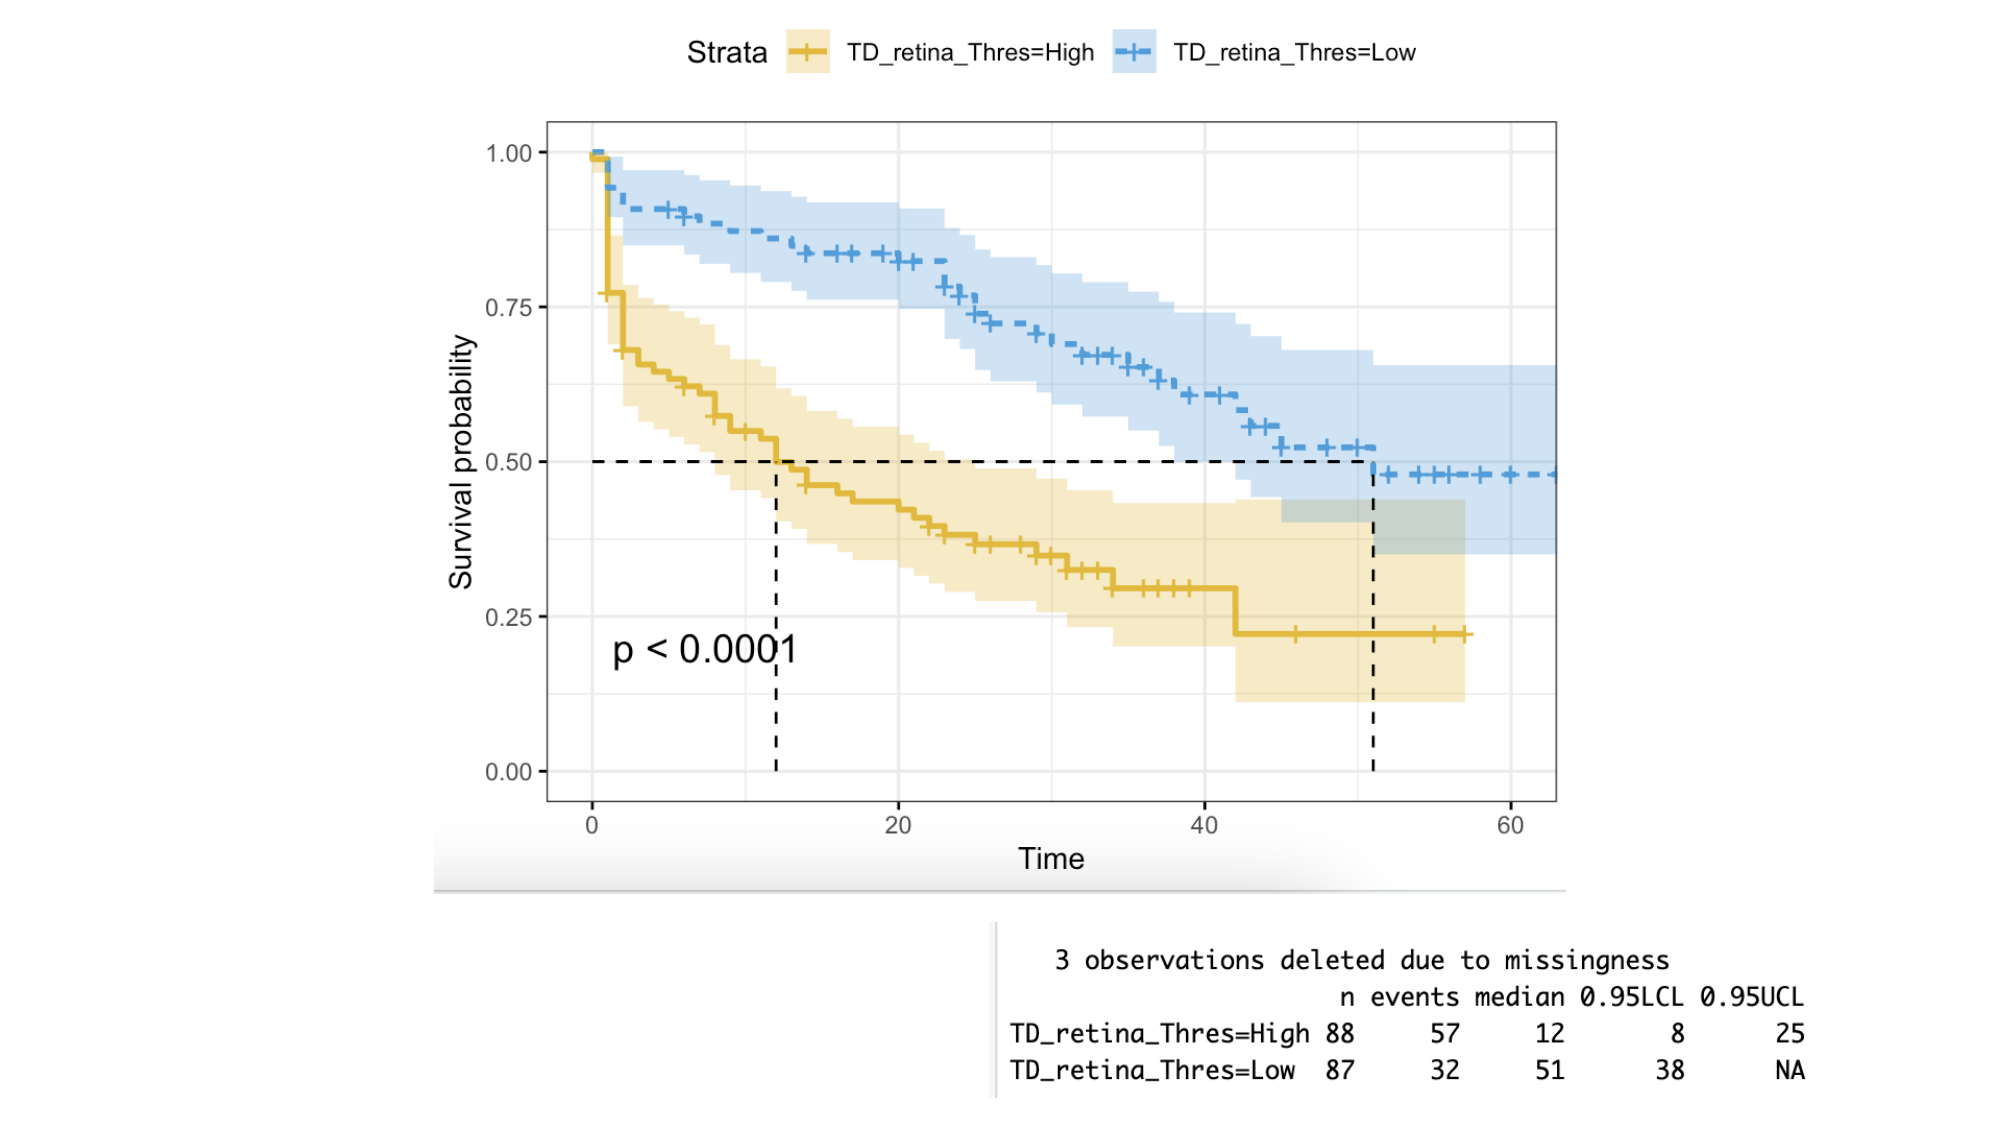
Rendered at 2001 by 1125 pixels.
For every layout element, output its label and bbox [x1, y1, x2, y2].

picture [434, 0, 1566, 894]
picture [989, 922, 2000, 1098]
